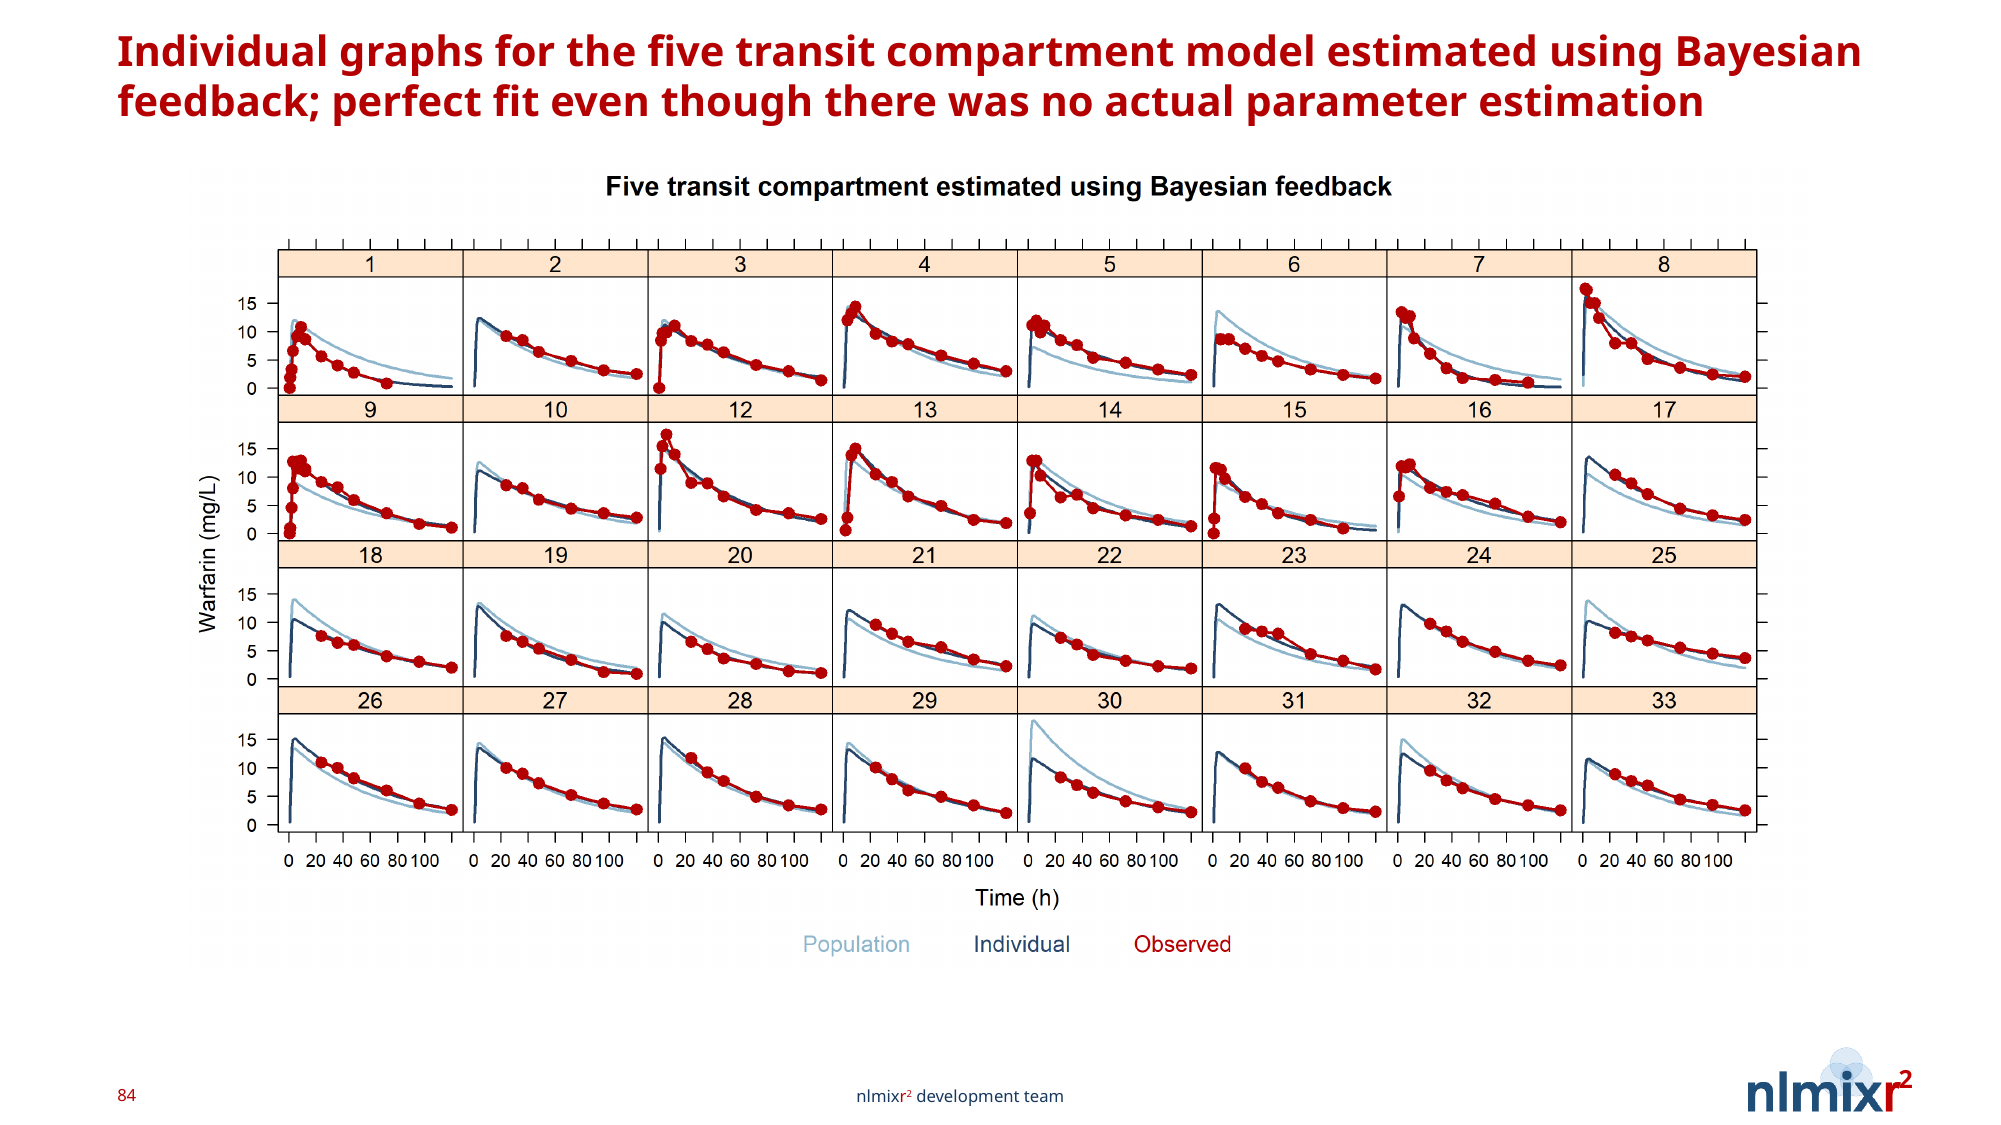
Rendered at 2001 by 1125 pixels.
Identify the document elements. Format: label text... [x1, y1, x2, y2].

picture [187, 164, 1811, 978]
title Individual graphs for the five transit compartment model estimated using Bayesian feedback; perfect fit even though there was no actual parameter estimation [102, 18, 1898, 181]
slide_number 84 [102, 1076, 276, 1115]
footer nlmixr2 development team [354, 1076, 1567, 1115]
picture [1738, 1036, 1910, 1123]
